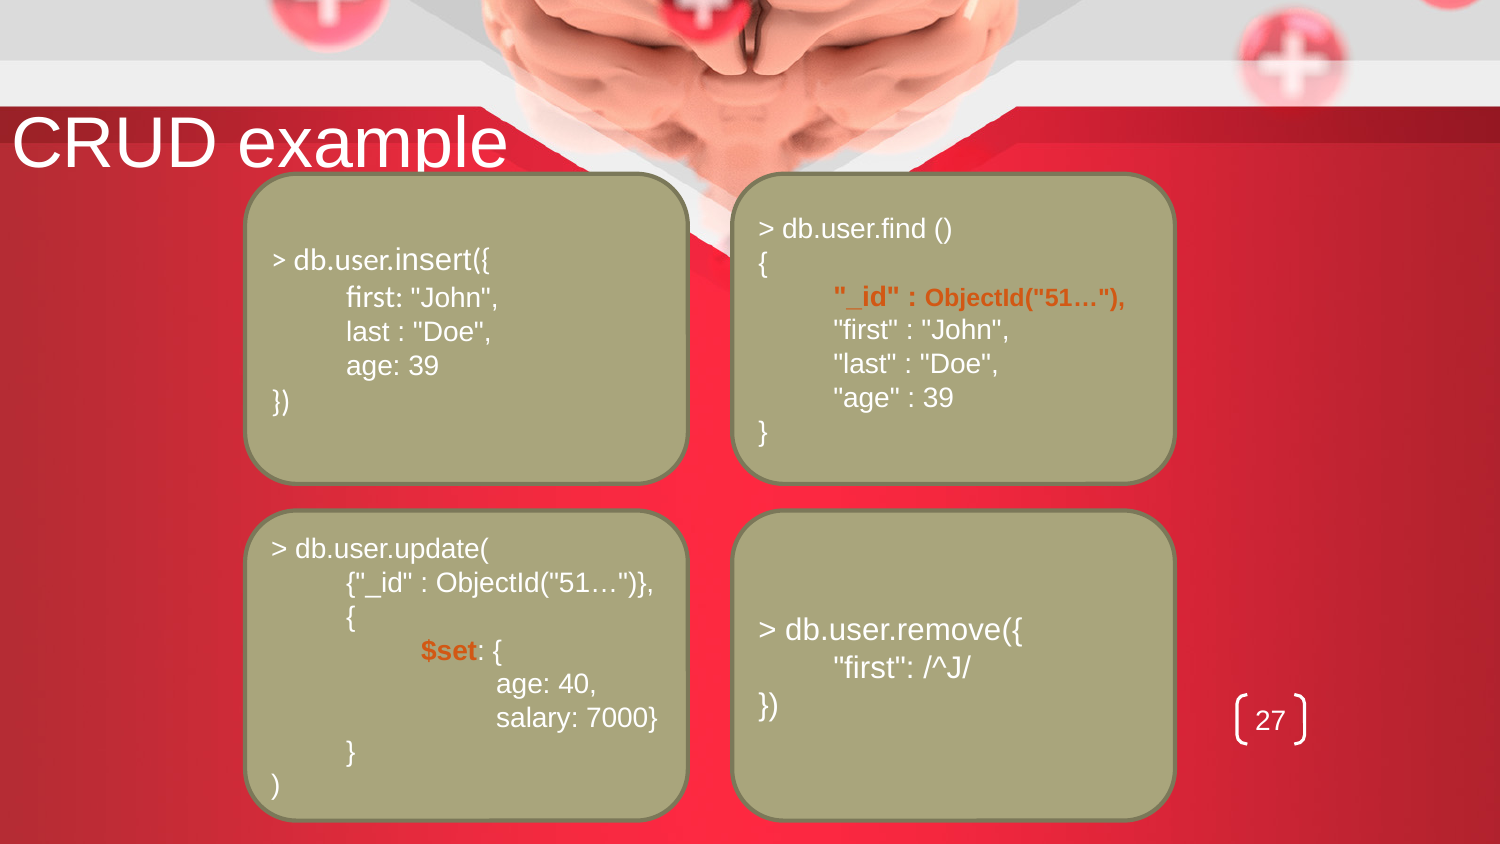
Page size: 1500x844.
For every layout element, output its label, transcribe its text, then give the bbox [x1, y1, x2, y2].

text_box > db.user.remove({ "first": /^J/ }) [732, 510, 1175, 821]
text_box > db.user.insert({ first: "John", last : "Doe", age: 39 }) [245, 173, 688, 484]
text_box > db.user.find () { "_id" : ObjectId("51…"), "first" : "John", "last" : "Doe", "age" : 39 } [732, 173, 1175, 484]
text_box CRUD example [0, 68, 938, 210]
text_box 27 [1237, 694, 1305, 744]
text_box > db.user.update( {"_id" : ObjectId("51…")}, { $set: { age: 40, salary: 7000} } ) [245, 510, 688, 821]
picture [0, 0, 1500, 844]
